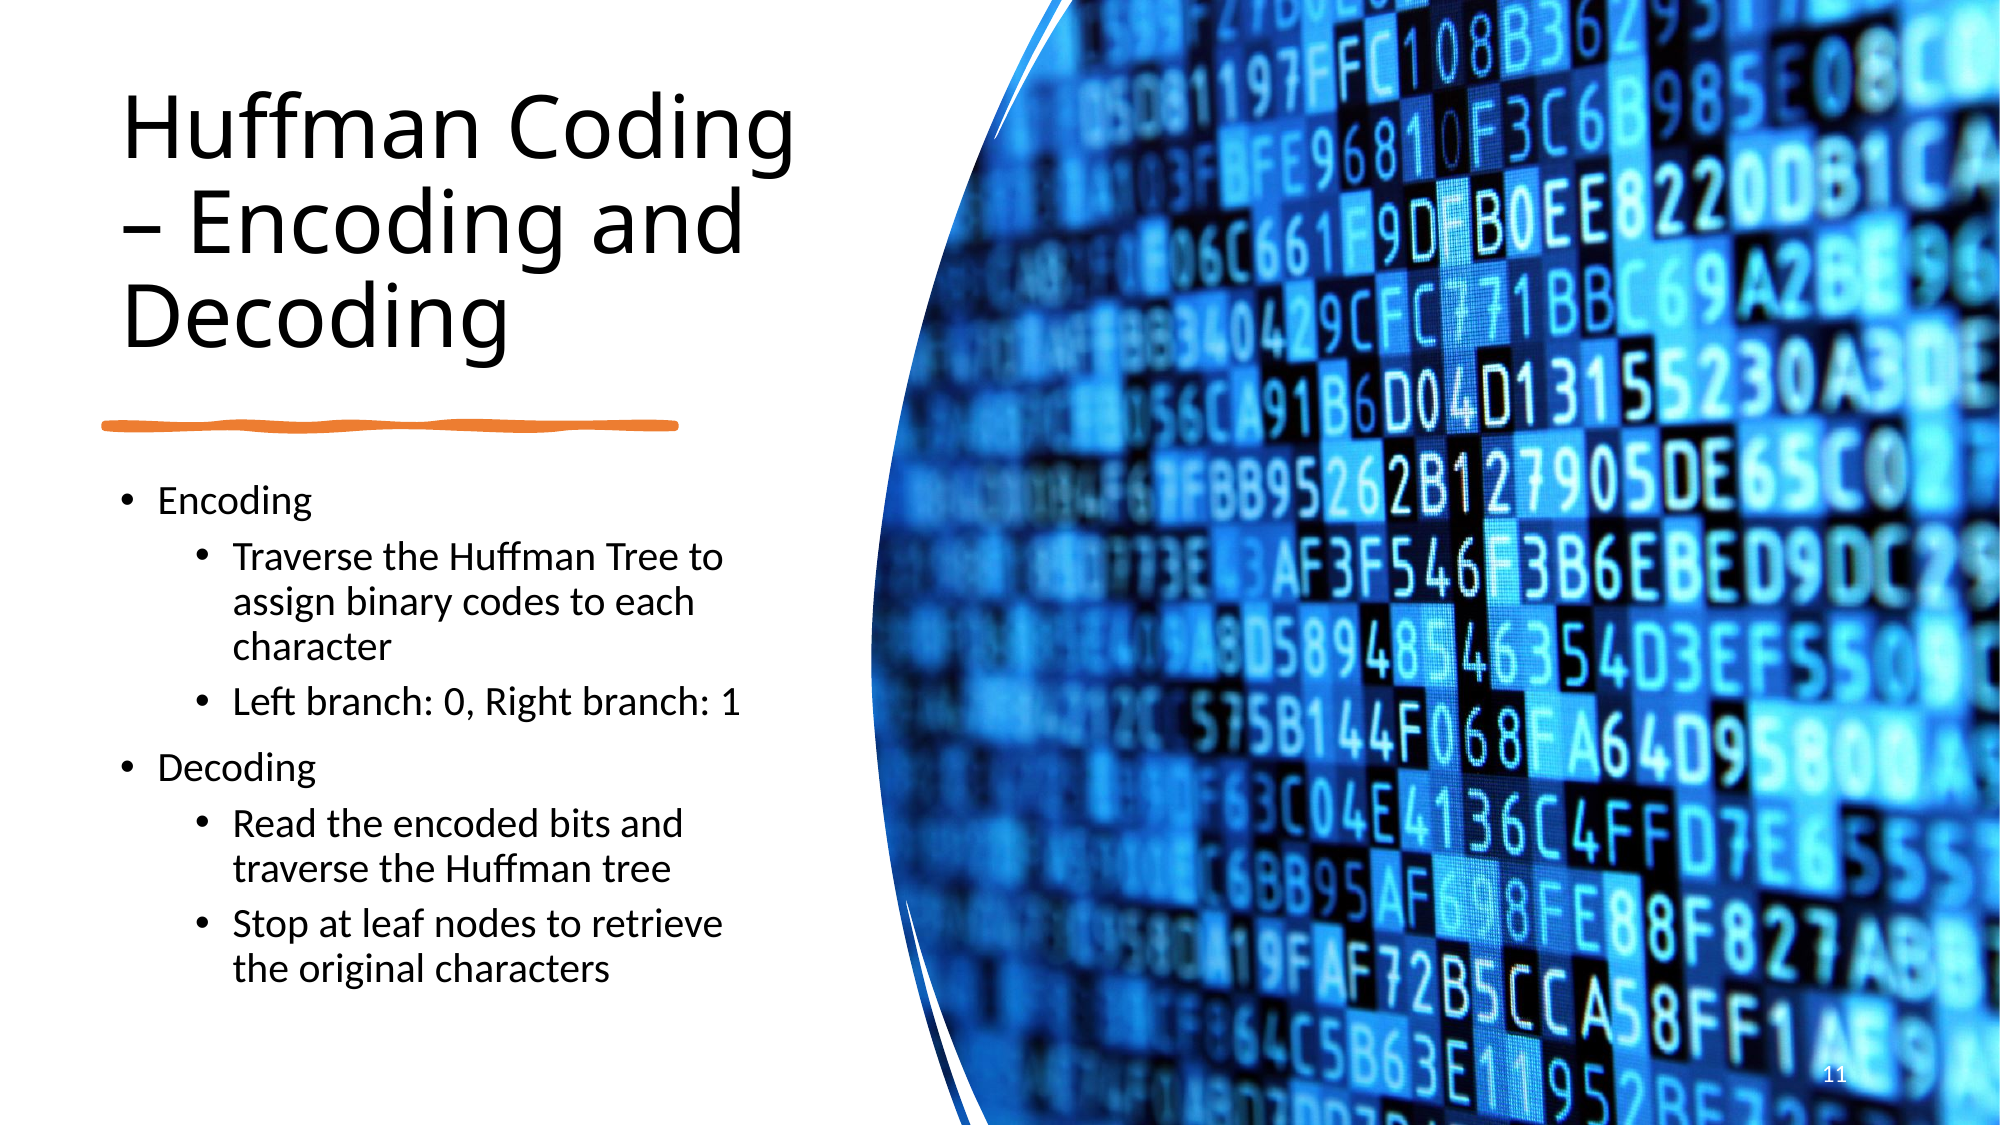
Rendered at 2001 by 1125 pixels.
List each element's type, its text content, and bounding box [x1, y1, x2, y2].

list Encoding Traverse the Huffman Tree to assign binary codes to each character Left branch: 0, Right branch: 1 Decoding Read the encoded bits and traverse the Huffman tree Stop at leaf nodes to retrieve the original characters [105, 471, 802, 1016]
title Huffman Coding – Encoding and Decoding [105, 53, 822, 375]
text_box [0, 0, 871, 1125]
picture [871, 0, 2000, 1125]
text_box [103, 421, 676, 431]
